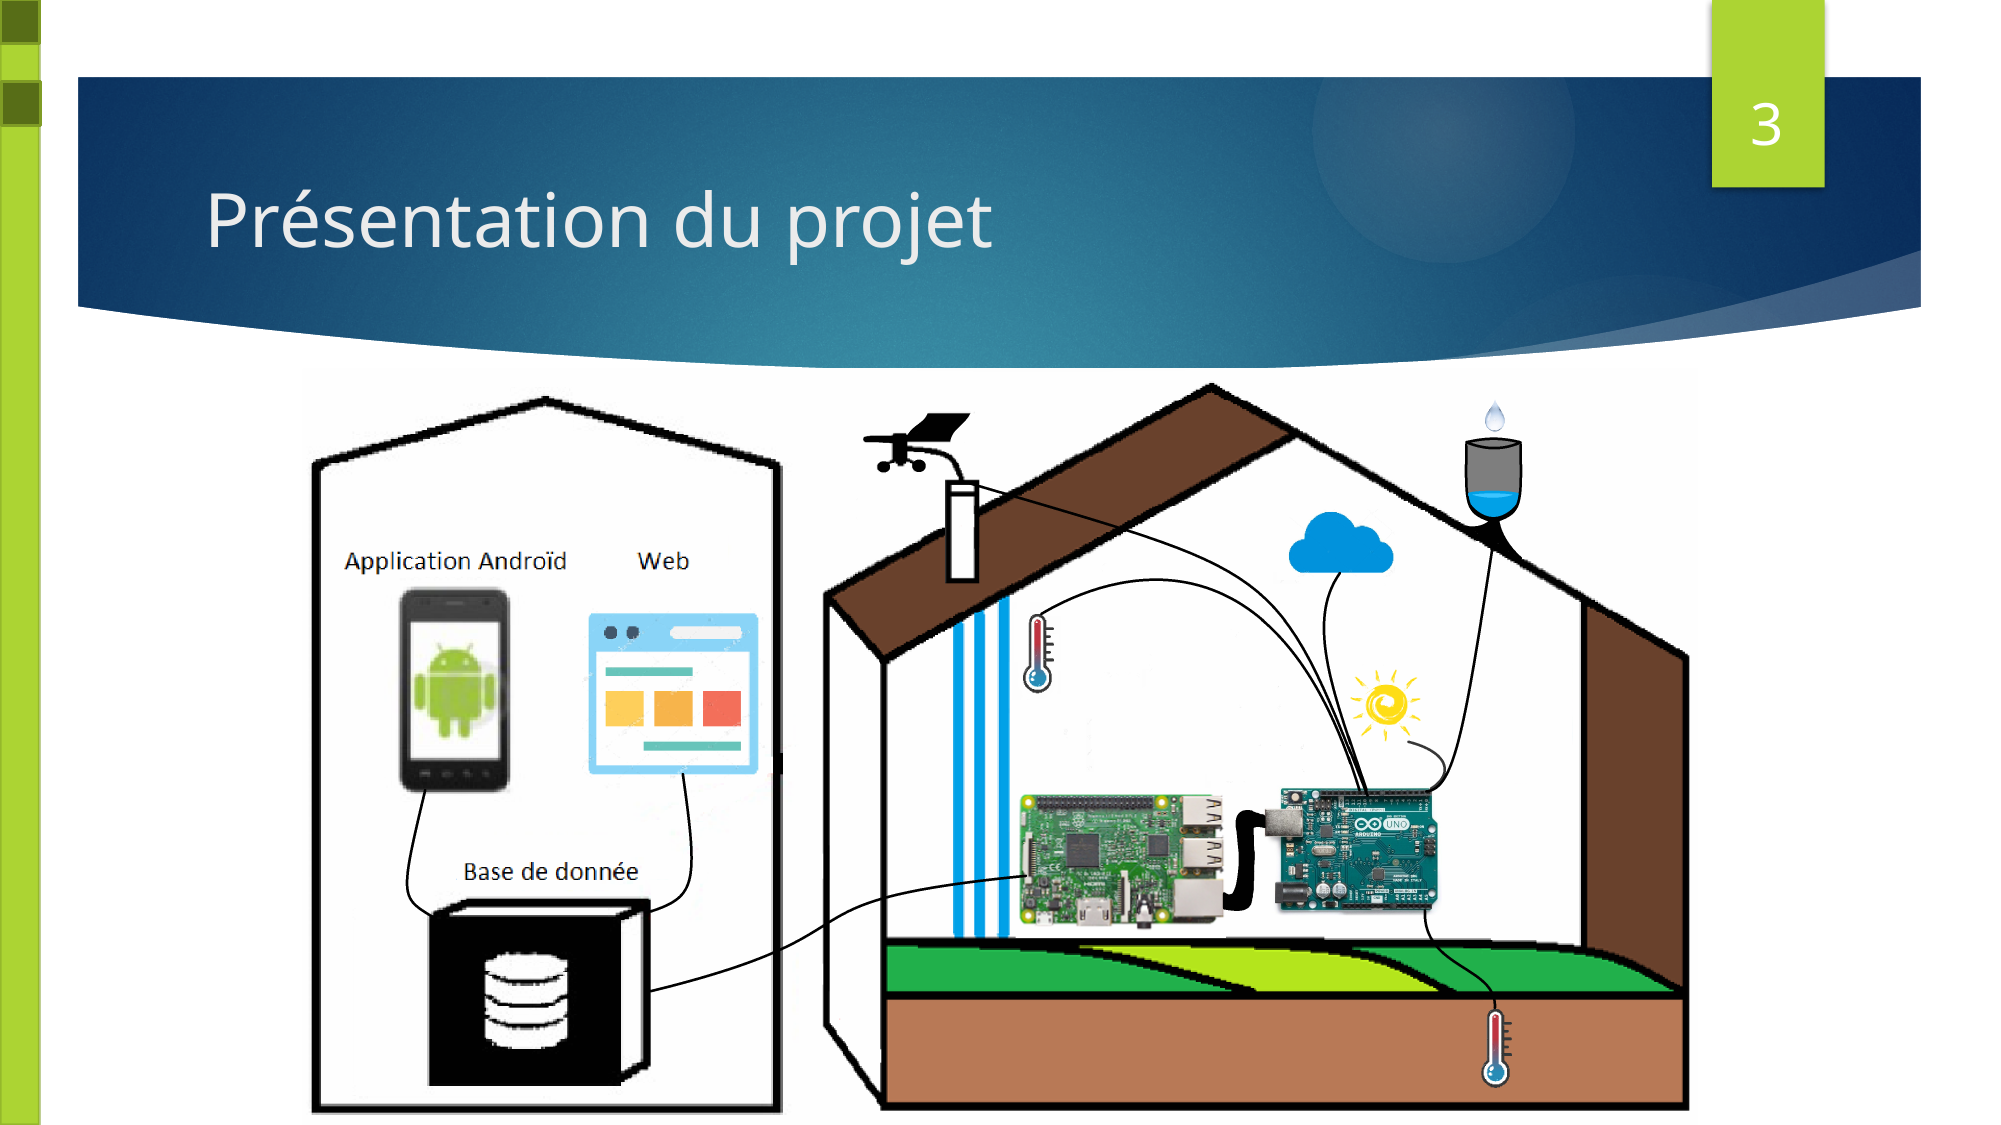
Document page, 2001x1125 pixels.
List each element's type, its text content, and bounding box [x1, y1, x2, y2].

text_box [0, 127, 41, 1125]
slide_number 3 [1698, 48, 1836, 175]
text_box [0, 80, 42, 127]
text_box [0, 0, 41, 45]
picture [302, 368, 1698, 1125]
text_box [0, 45, 41, 80]
title Présentation du projet [189, 159, 1627, 276]
